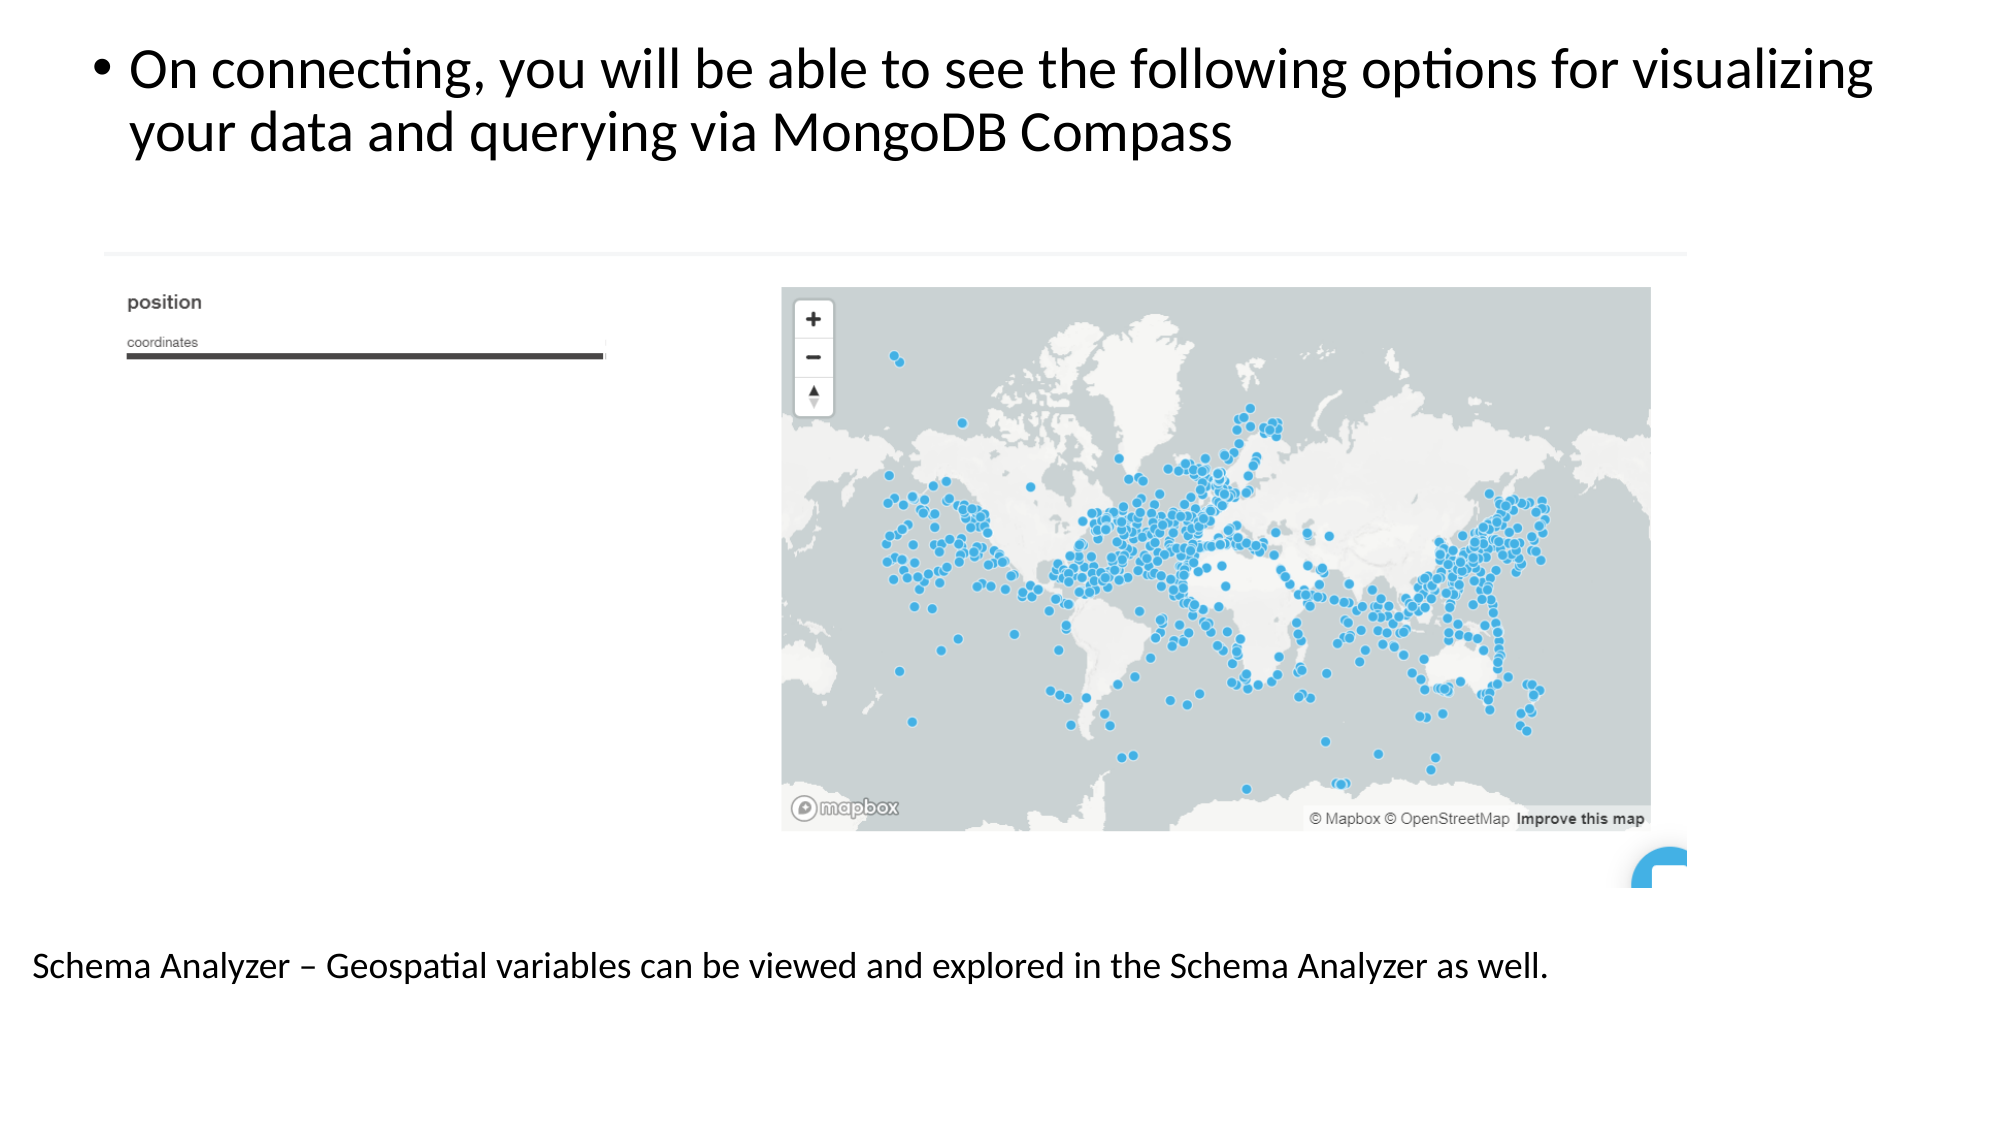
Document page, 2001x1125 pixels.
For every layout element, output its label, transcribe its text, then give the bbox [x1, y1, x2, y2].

picture [104, 221, 1687, 888]
text_box Schema Analyzer – Geospatial variables can be viewed and explored in the Schema Analyzer as well. [17, 933, 1943, 994]
list On connecting, you will be able to see the following options for visualizing your data and querying via MongoDB Compass [77, 30, 1918, 222]
